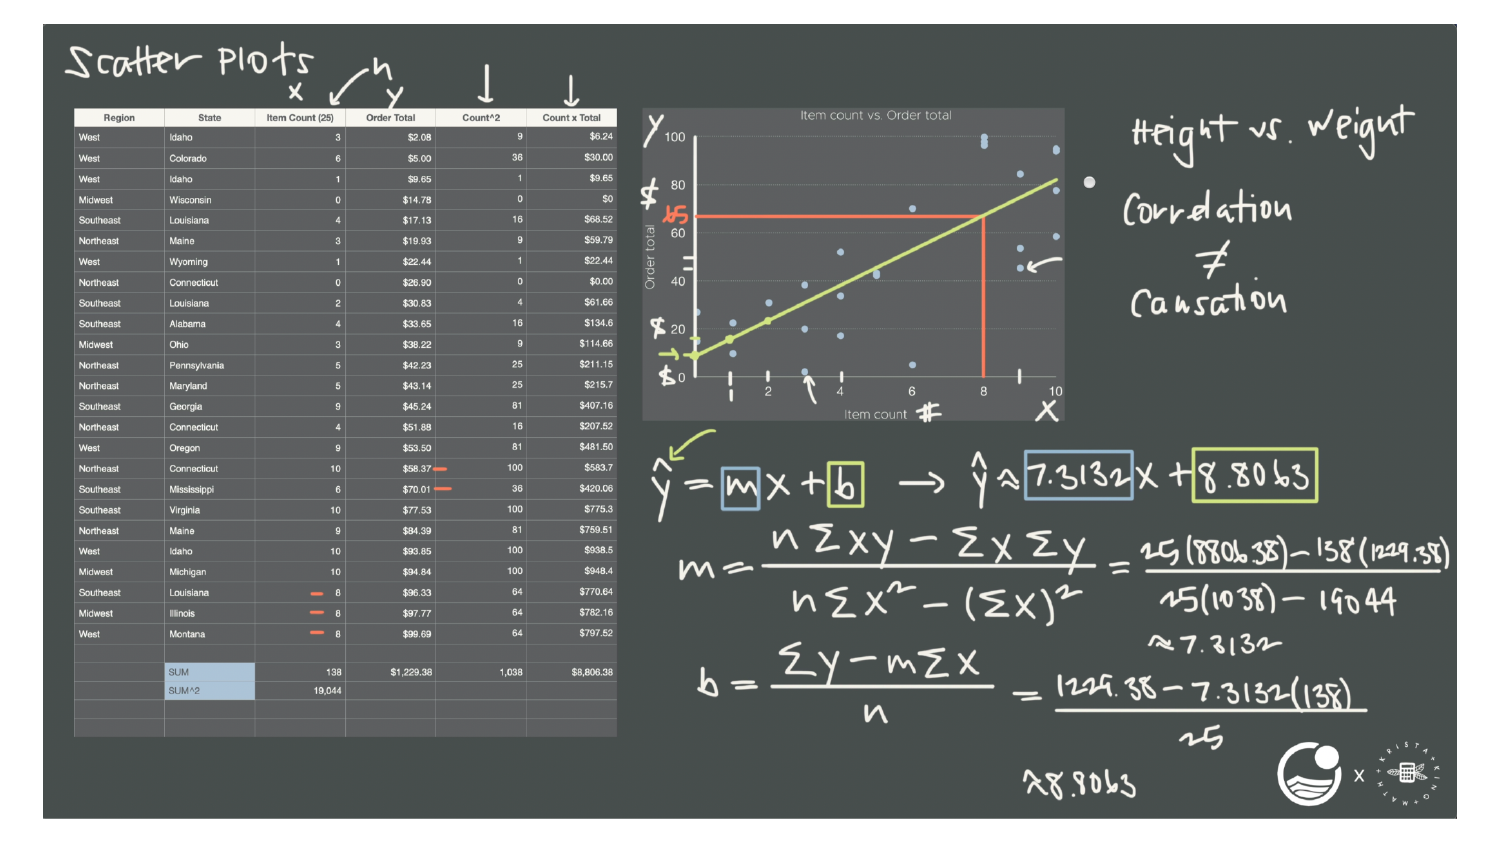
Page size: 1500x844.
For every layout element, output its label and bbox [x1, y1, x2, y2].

picture [42, 24, 1457, 819]
